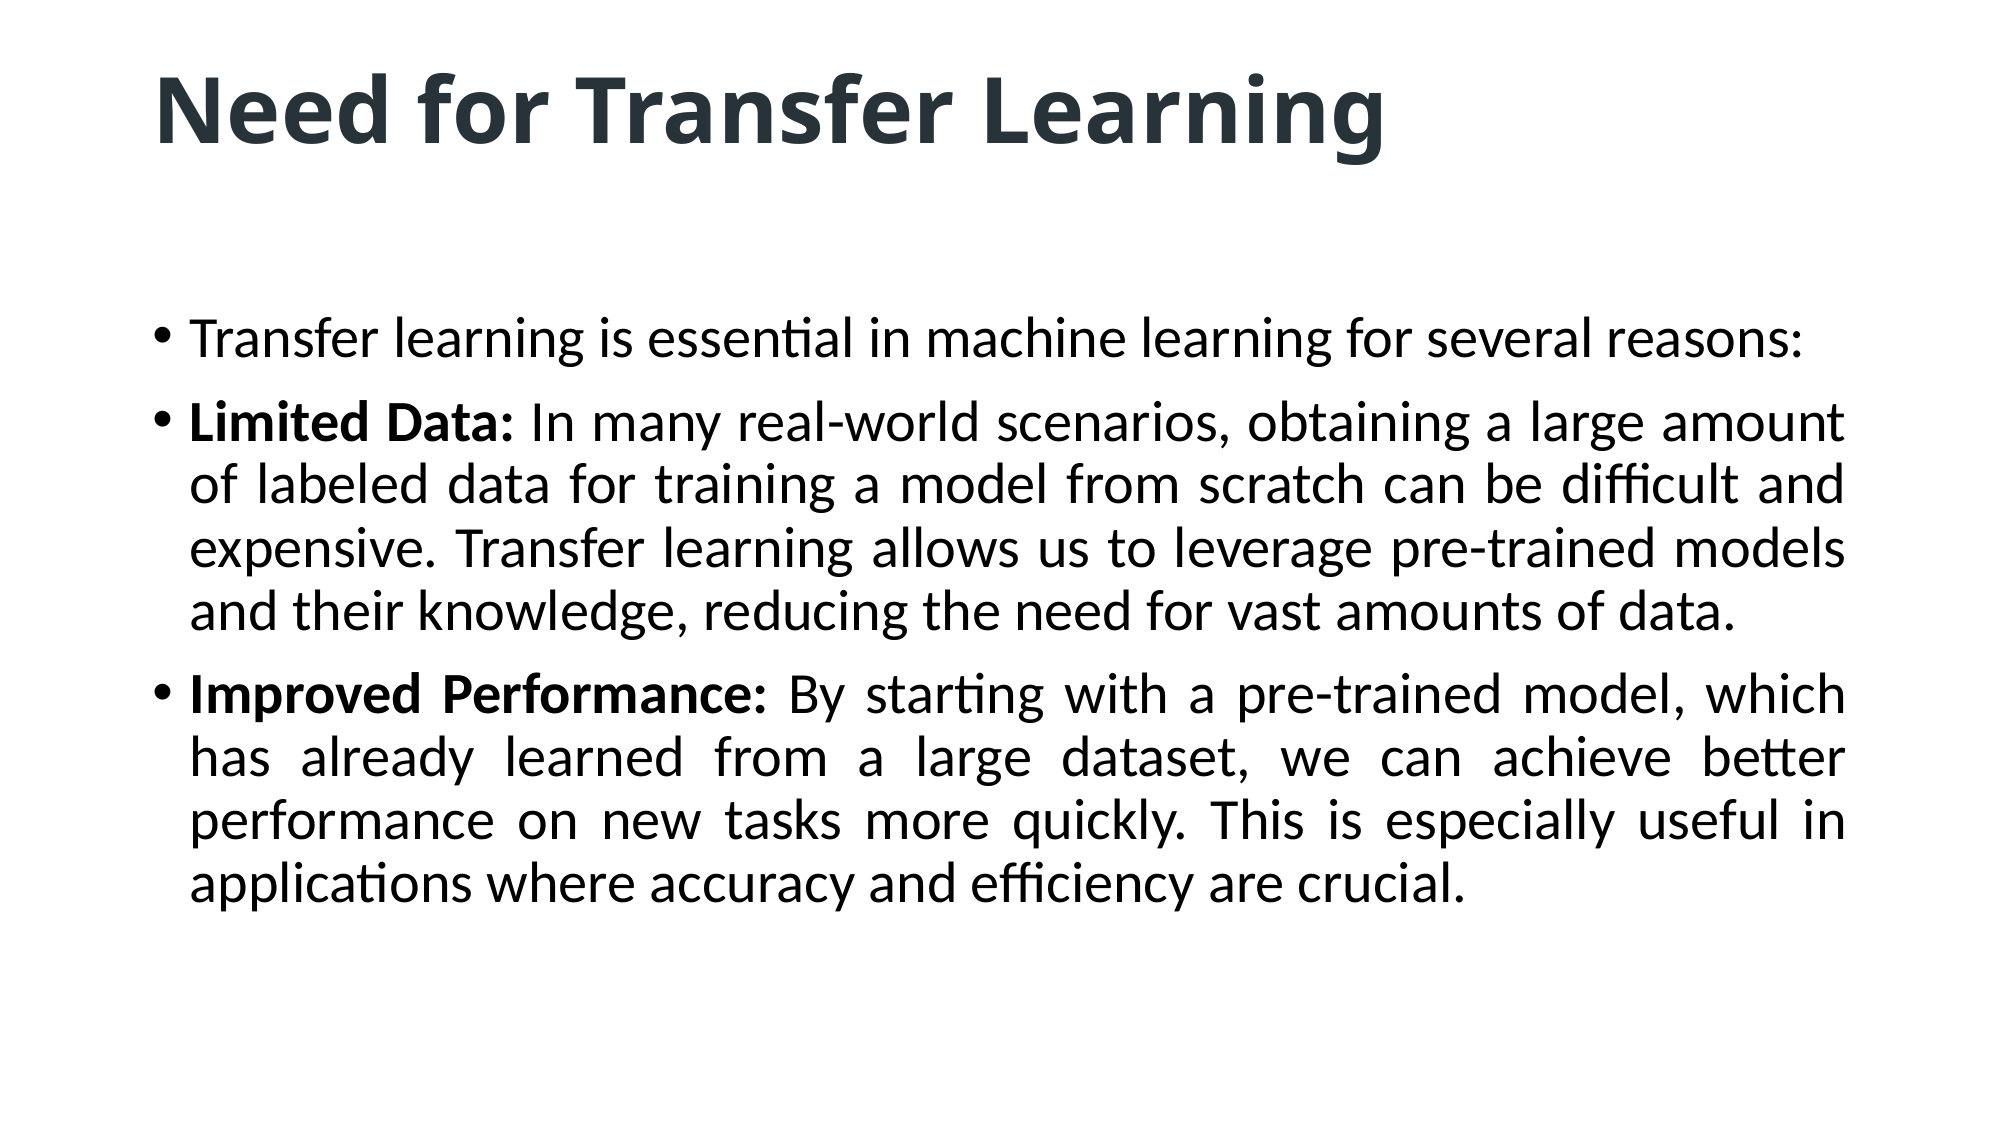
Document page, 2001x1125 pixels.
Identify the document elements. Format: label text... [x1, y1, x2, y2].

list Transfer learning is essential in machine learning for several reasons: Limited Data: In many real-world scenarios, obtaining a large amount of labeled data for training a model from scratch can be difficult and expensive. Transfer learning allows us to leverage pre-trained models and their knowledge, reducing the need for vast amounts of data. Improved Performance: By starting with a pre-trained model, which has already learned from a large dataset, we can achieve better performance on new tasks more quickly. This is especially useful in applications where accuracy and efficiency are crucial. [137, 299, 1863, 1014]
title Need for Transfer Learning [137, 59, 1863, 278]
